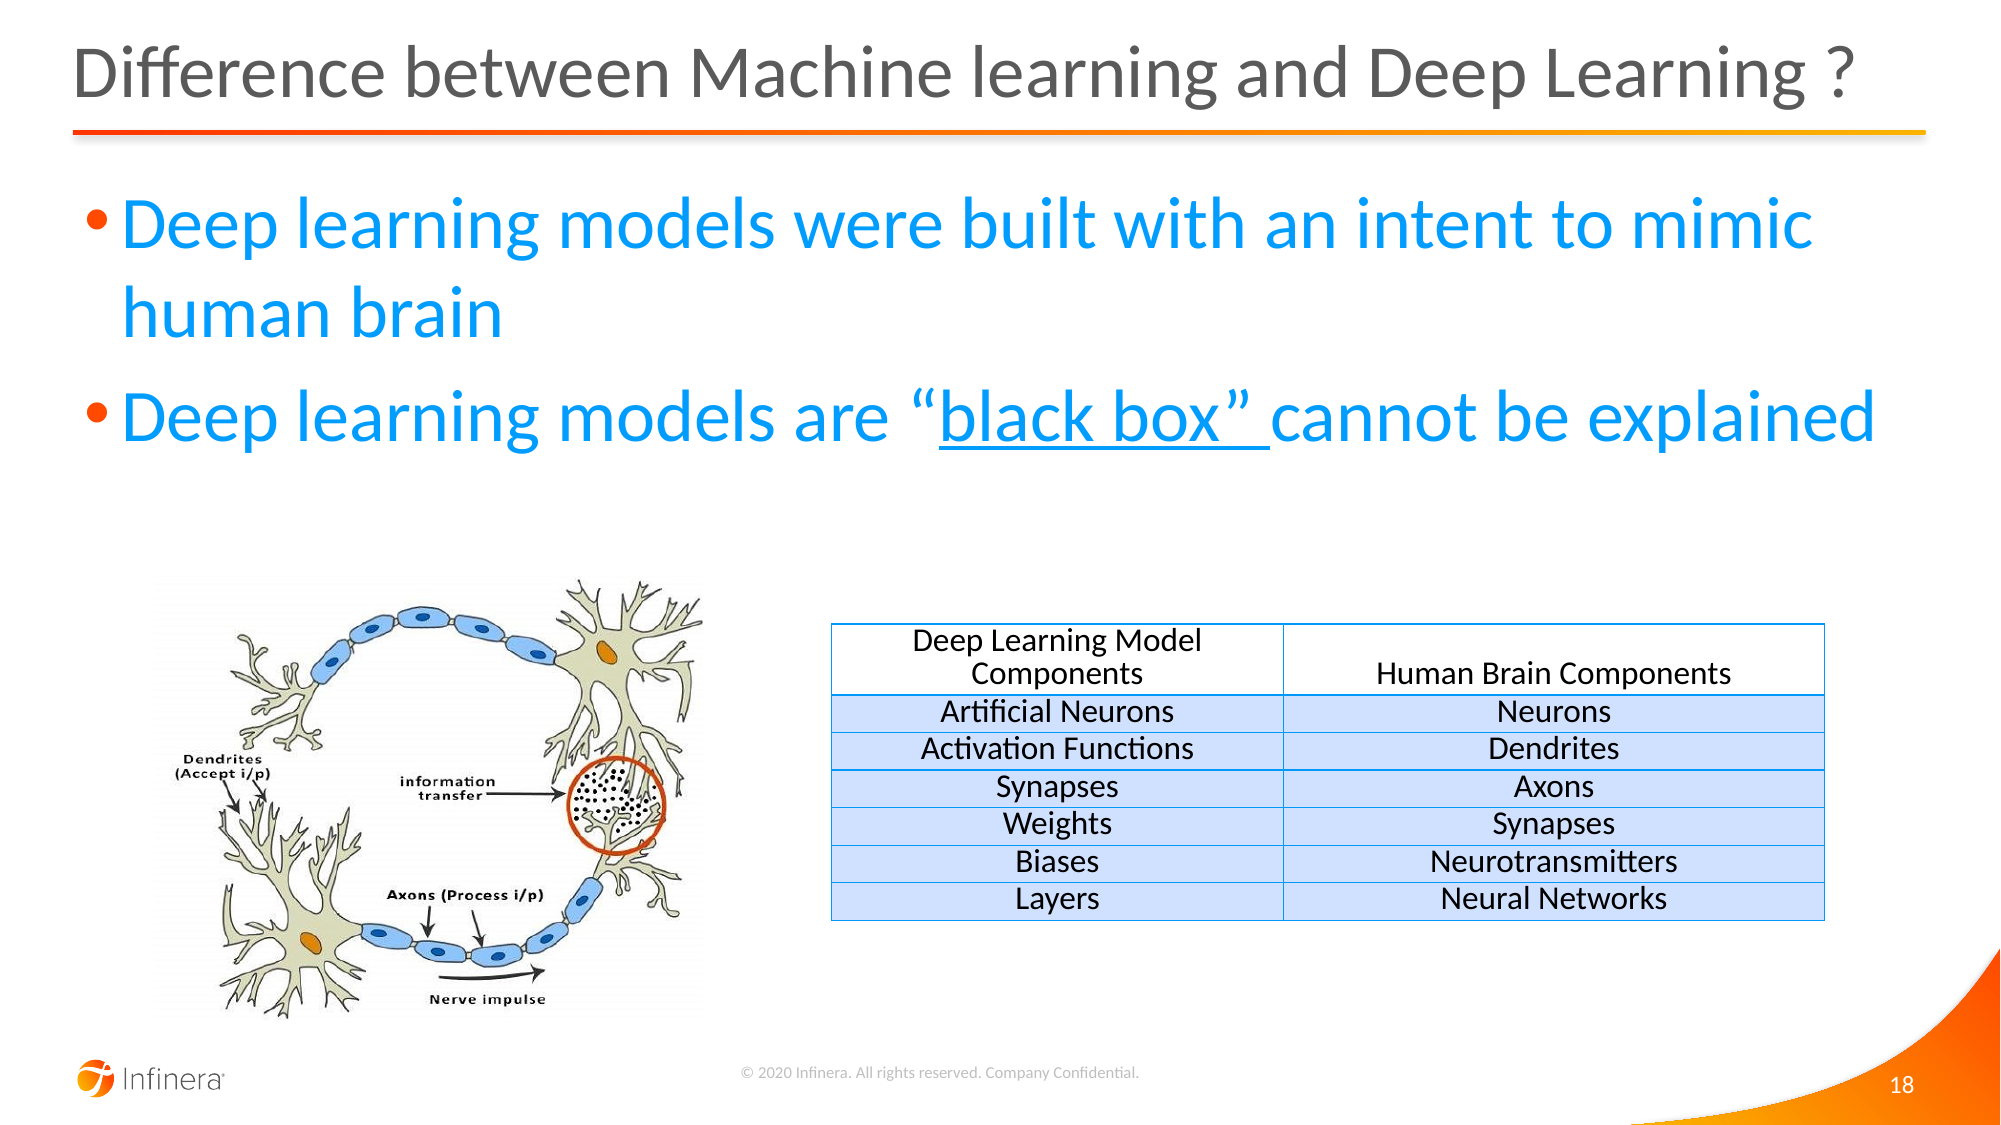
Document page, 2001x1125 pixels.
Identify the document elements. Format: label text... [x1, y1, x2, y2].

table_cell Axons [1284, 771, 1824, 807]
table_cell Neurons [1284, 696, 1824, 732]
table_header Deep Learning Model Components [832, 625, 1283, 694]
table_cell Dendrites [1284, 733, 1824, 769]
picture [75, 1057, 227, 1100]
table_cell Synapses [832, 771, 1283, 807]
table_cell Neural Networks [1284, 883, 1824, 920]
table_cell Artificial Neurons [832, 696, 1283, 732]
table_cell Weights [832, 808, 1283, 845]
table_cell Neurotransmitters [1284, 846, 1824, 882]
table_cell Synapses [1284, 808, 1824, 845]
table_cell Activation Functions [832, 733, 1283, 769]
table_header Human Brain Components [1284, 625, 1824, 694]
text_box Deep learning models were built with an intent to mimic human brain Deep learning models are “black box” cannot be explained [84, 167, 1954, 520]
picture [154, 576, 704, 1022]
table_cell Biases [832, 846, 1283, 882]
table_cell Layers [832, 883, 1283, 920]
title Difference between Machine learning and Deep Learning ? [72, 1, 1906, 135]
